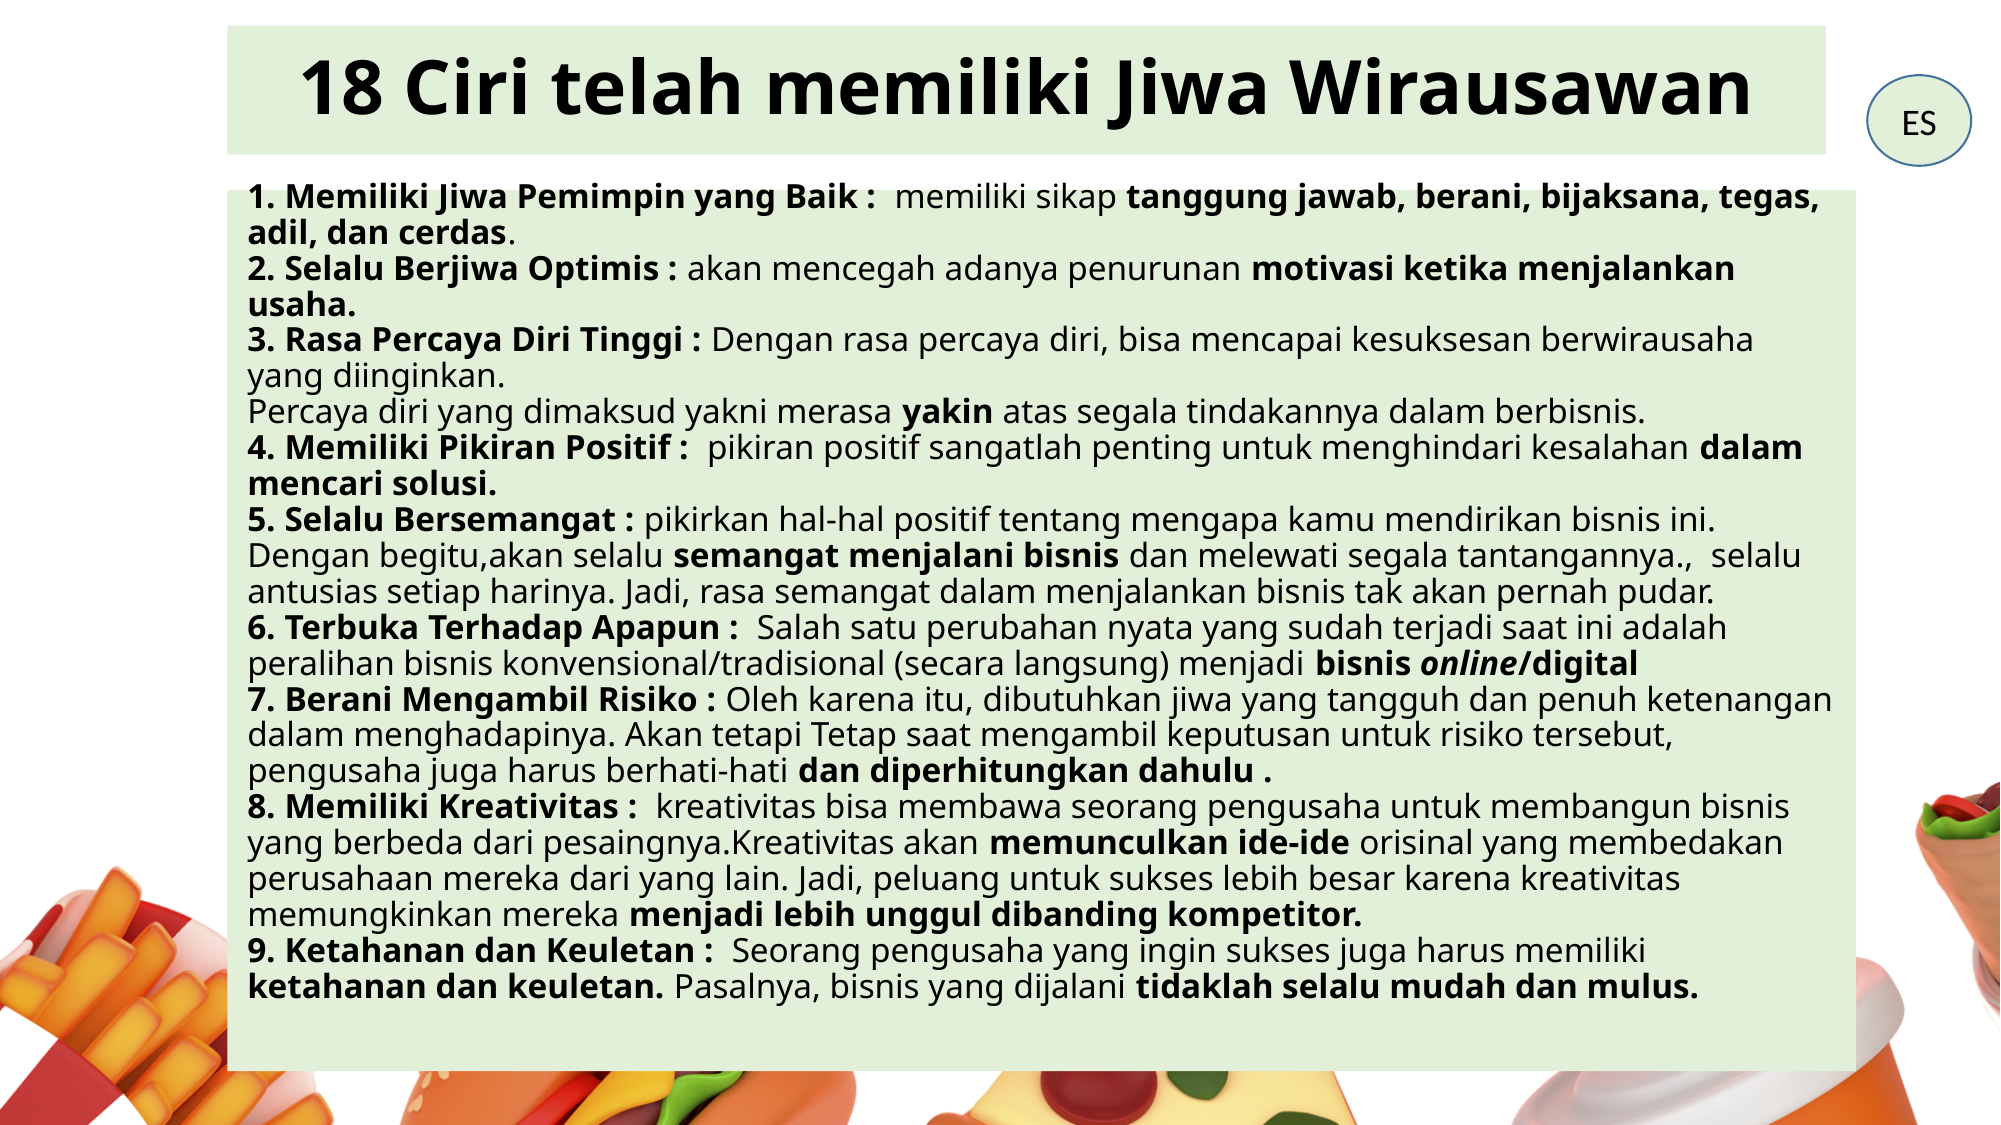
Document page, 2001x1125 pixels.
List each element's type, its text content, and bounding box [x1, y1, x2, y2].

text_box ES [1866, 74, 1973, 167]
title 1. Memiliki Jiwa Pemimpin yang Baik : memiliki sikap tanggung jawab, berani, bijaksana, tegas, adil, dan cerdas. 2. Selalu Berjiwa Optimis : akan mencegah adanya penurunan motivasi ketika menjalankan usaha. 3. Rasa Percaya Diri Tinggi : Dengan rasa percaya diri, bisa mencapai kesuksesan berwirausaha yang diinginkan. Percaya diri yang dimaksud yakni merasa yakin atas segala tindakannya dalam berbisnis. 4. Memiliki Pikiran Positif : pikiran positif sangatlah penting untuk menghindari kesalahan dalam mencari solusi. 5. Selalu Bersemangat : pikirkan hal-hal positif tentang mengapa kamu mendirikan bisnis ini. Dengan begitu,akan selalu semangat menjalani bisnis dan melewati segala tantangannya., selalu antusias setiap harinya. Jadi, rasa semangat dalam menjalankan bisnis tak akan pernah pudar. 6. Terbuka Terhadap Apapun : Salah satu perubahan nyata yang sudah terjadi saat ini adalah peralihan bisnis konvensional/tradisional (secara langsung) menjadi bisnis online/digital 7. Berani Mengambil Risiko : Oleh karena itu, dibutuhkan jiwa yang tangguh dan penuh ketenangan dalam menghadapinya. Akan tetapi Tetap saat mengambil keputusan untuk risiko tersebut, pengusaha juga harus berhati-hati dan diperhitungkan dahulu . 8. Memiliki Kreativitas : kreativitas bisa membawa seorang pengusaha untuk membangun bisnis yang berbeda dari pesaingnya.Kreativitas akan memunculkan ide-ide orisinal yang membedakan perusahaan mereka dari yang lain. Jadi, peluang untuk sukses lebih besar karena kreativitas memungkinkan mereka menjadi lebih unggul dibanding kompetitor. 9. Ketahanan dan Keuletan : Seorang pengusaha yang ingin sukses juga harus memiliki ketahanan dan keuletan. Pasalnya, bisnis yang dijalani tidaklah selalu mudah dan mulus. [227, 189, 1857, 703]
picture [0, 703, 2000, 1125]
title 18 Ciri telah memiliki Jiwa Wirausawan [227, 25, 1826, 155]
